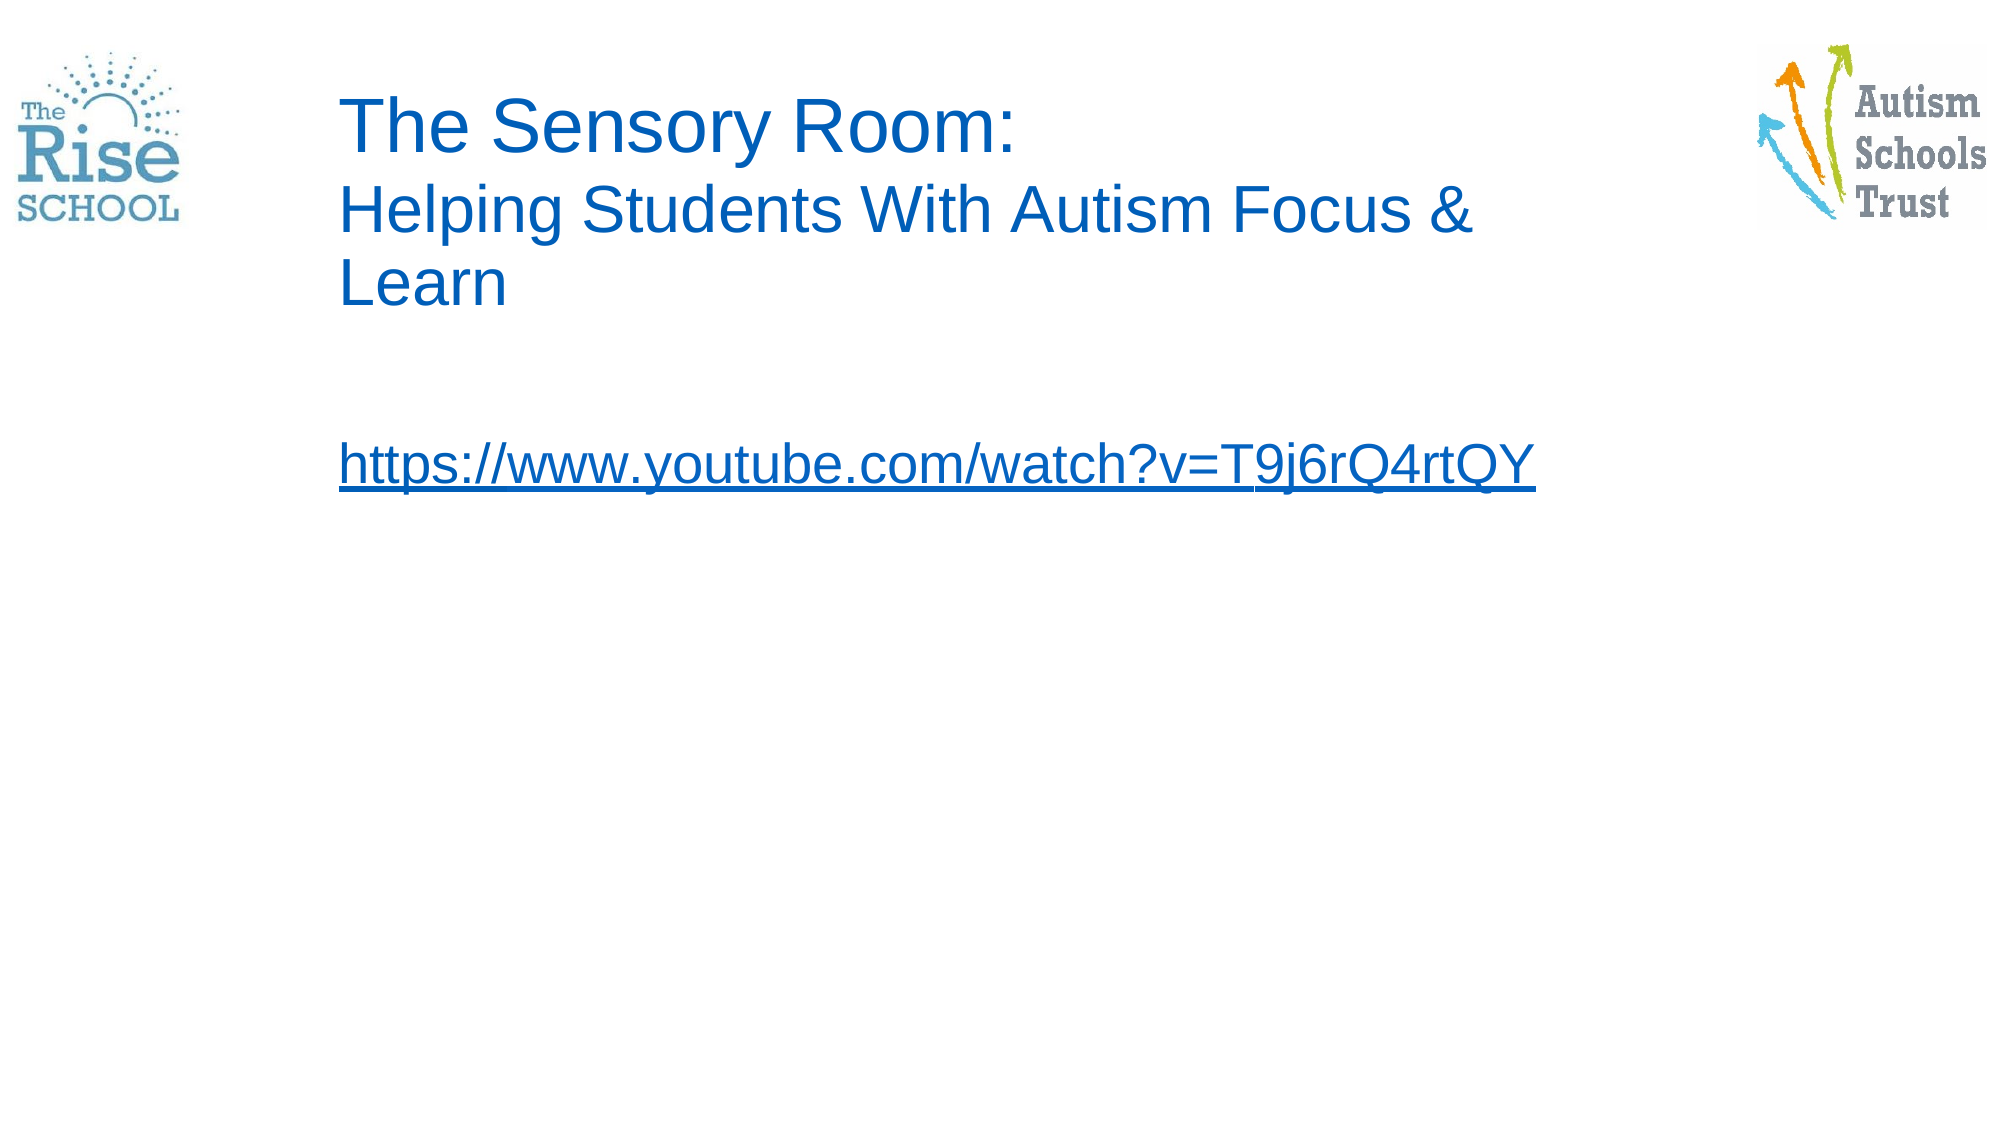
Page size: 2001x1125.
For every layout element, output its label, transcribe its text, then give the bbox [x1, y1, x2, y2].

picture [0, 45, 195, 229]
text_box The Sensory Room: Helping Students With Autism Focus & Learn [336, 78, 1481, 319]
picture [1757, 44, 1987, 230]
text_box https://www.youtube.com/watch?v=T9j6rQ4rtQY [336, 427, 1540, 495]
